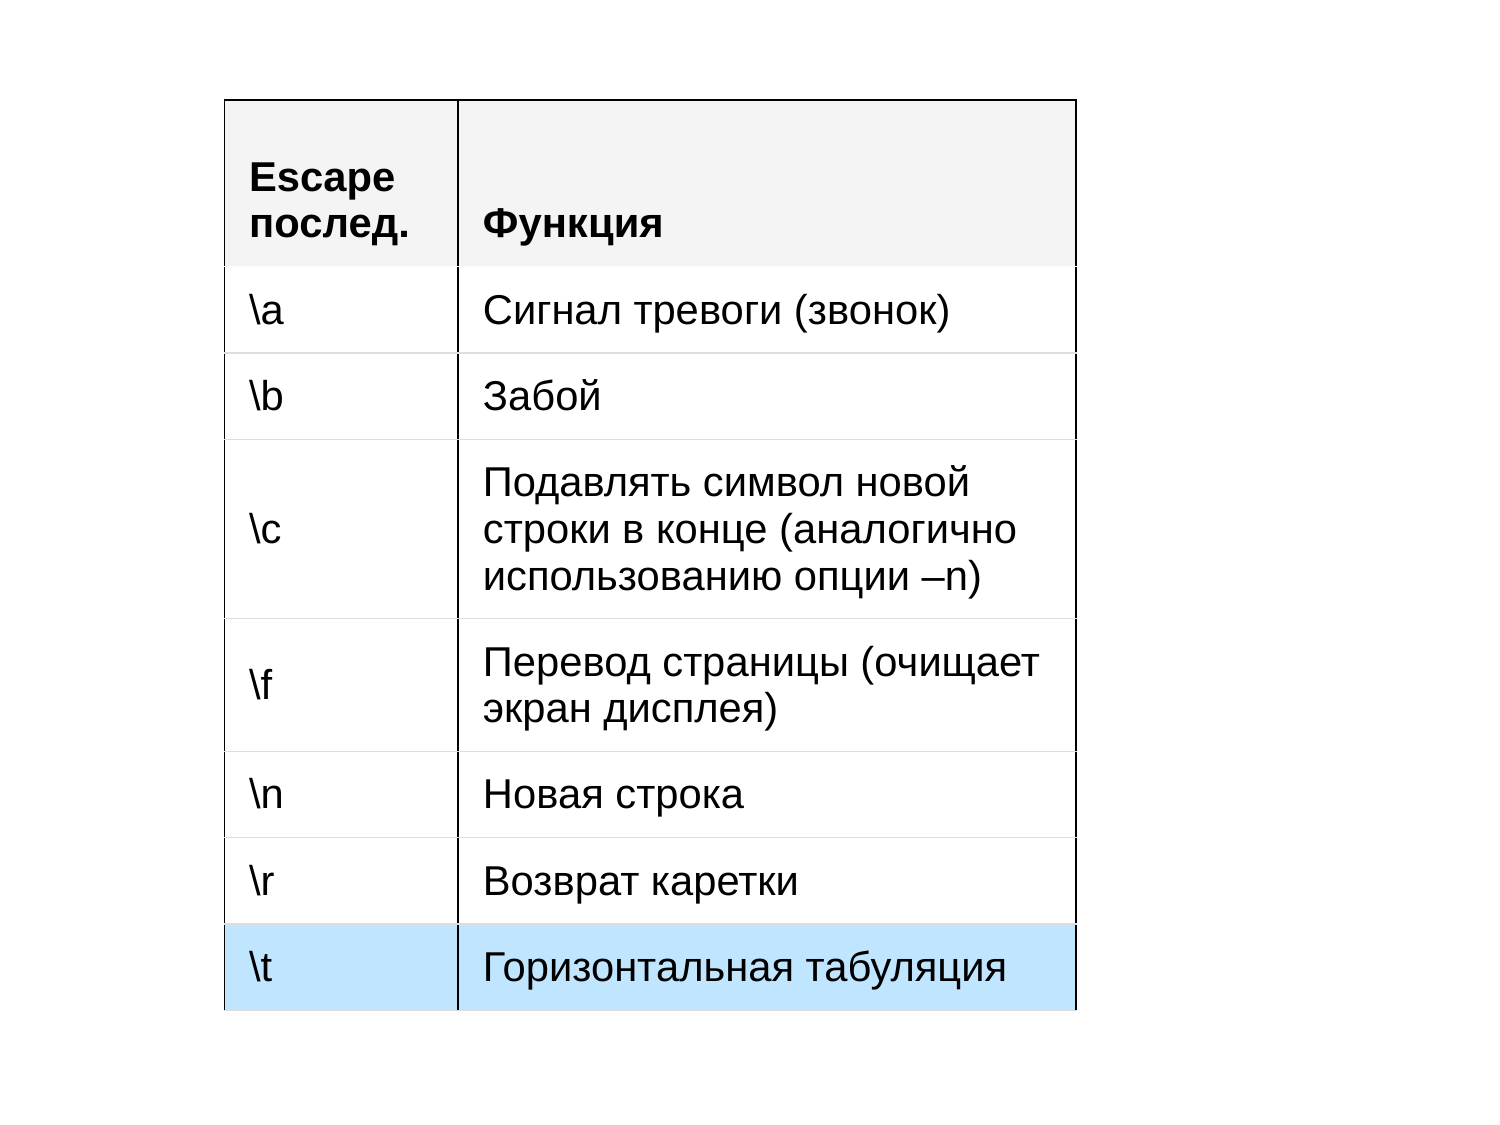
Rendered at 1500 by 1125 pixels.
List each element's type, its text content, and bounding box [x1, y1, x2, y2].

table_cell Сигнал тревоги (звонок) [459, 267, 1075, 352]
table_cell \b [225, 354, 457, 439]
table_cell \c [225, 440, 457, 618]
table_cell Горизонтальная табуляция [459, 925, 1075, 1010]
table_cell \t [225, 925, 457, 1010]
table_cell Подавлять символ новой строки в конце (аналогично использованию опции –n) [459, 440, 1075, 618]
table_cell Перевод страницы (очищает экран дисплея) [459, 619, 1075, 751]
table_cell \r [225, 838, 457, 923]
table_cell Возврат каретки [459, 838, 1075, 923]
table_cell Новая строка [459, 752, 1075, 837]
table_cell \a [225, 267, 457, 352]
table_cell \f [225, 619, 457, 751]
table_header Escape послед. [225, 101, 457, 266]
table_cell Забой [459, 354, 1075, 439]
table_header Функция [459, 101, 1075, 266]
table_cell \n [225, 752, 457, 837]
